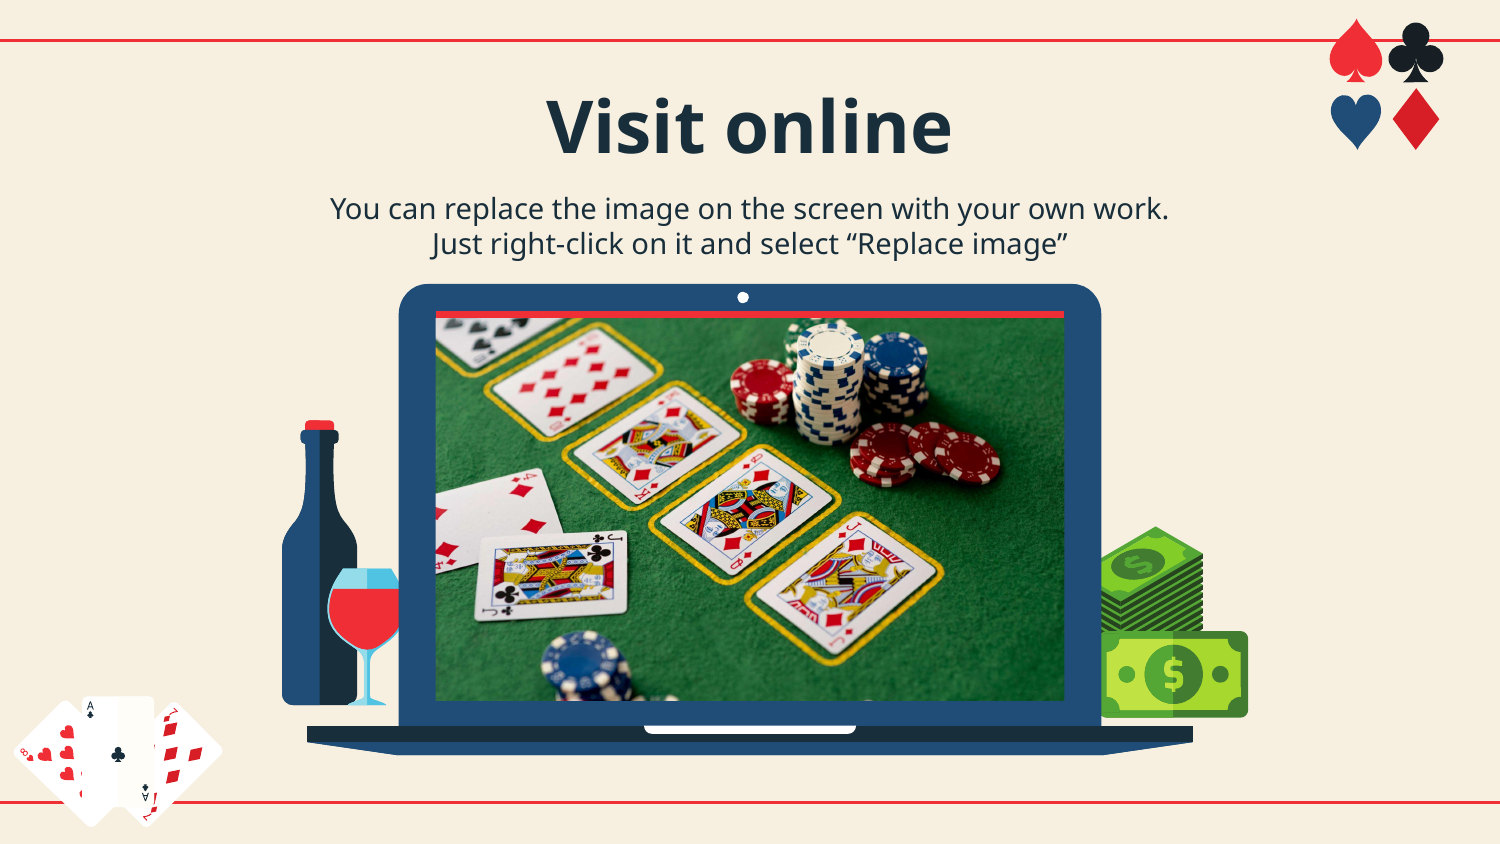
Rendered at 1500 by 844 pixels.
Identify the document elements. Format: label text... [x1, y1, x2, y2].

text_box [281, 420, 301, 706]
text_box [1198, 526, 1249, 718]
title Visit online [118, 77, 1382, 172]
subtitle You can replace the image on the screen with your own work. Just right-click on it and select “Replace image” [307, 189, 1193, 262]
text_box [306, 283, 1194, 756]
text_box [1320, 18, 1444, 151]
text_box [12, 695, 224, 828]
picture [435, 318, 1065, 701]
